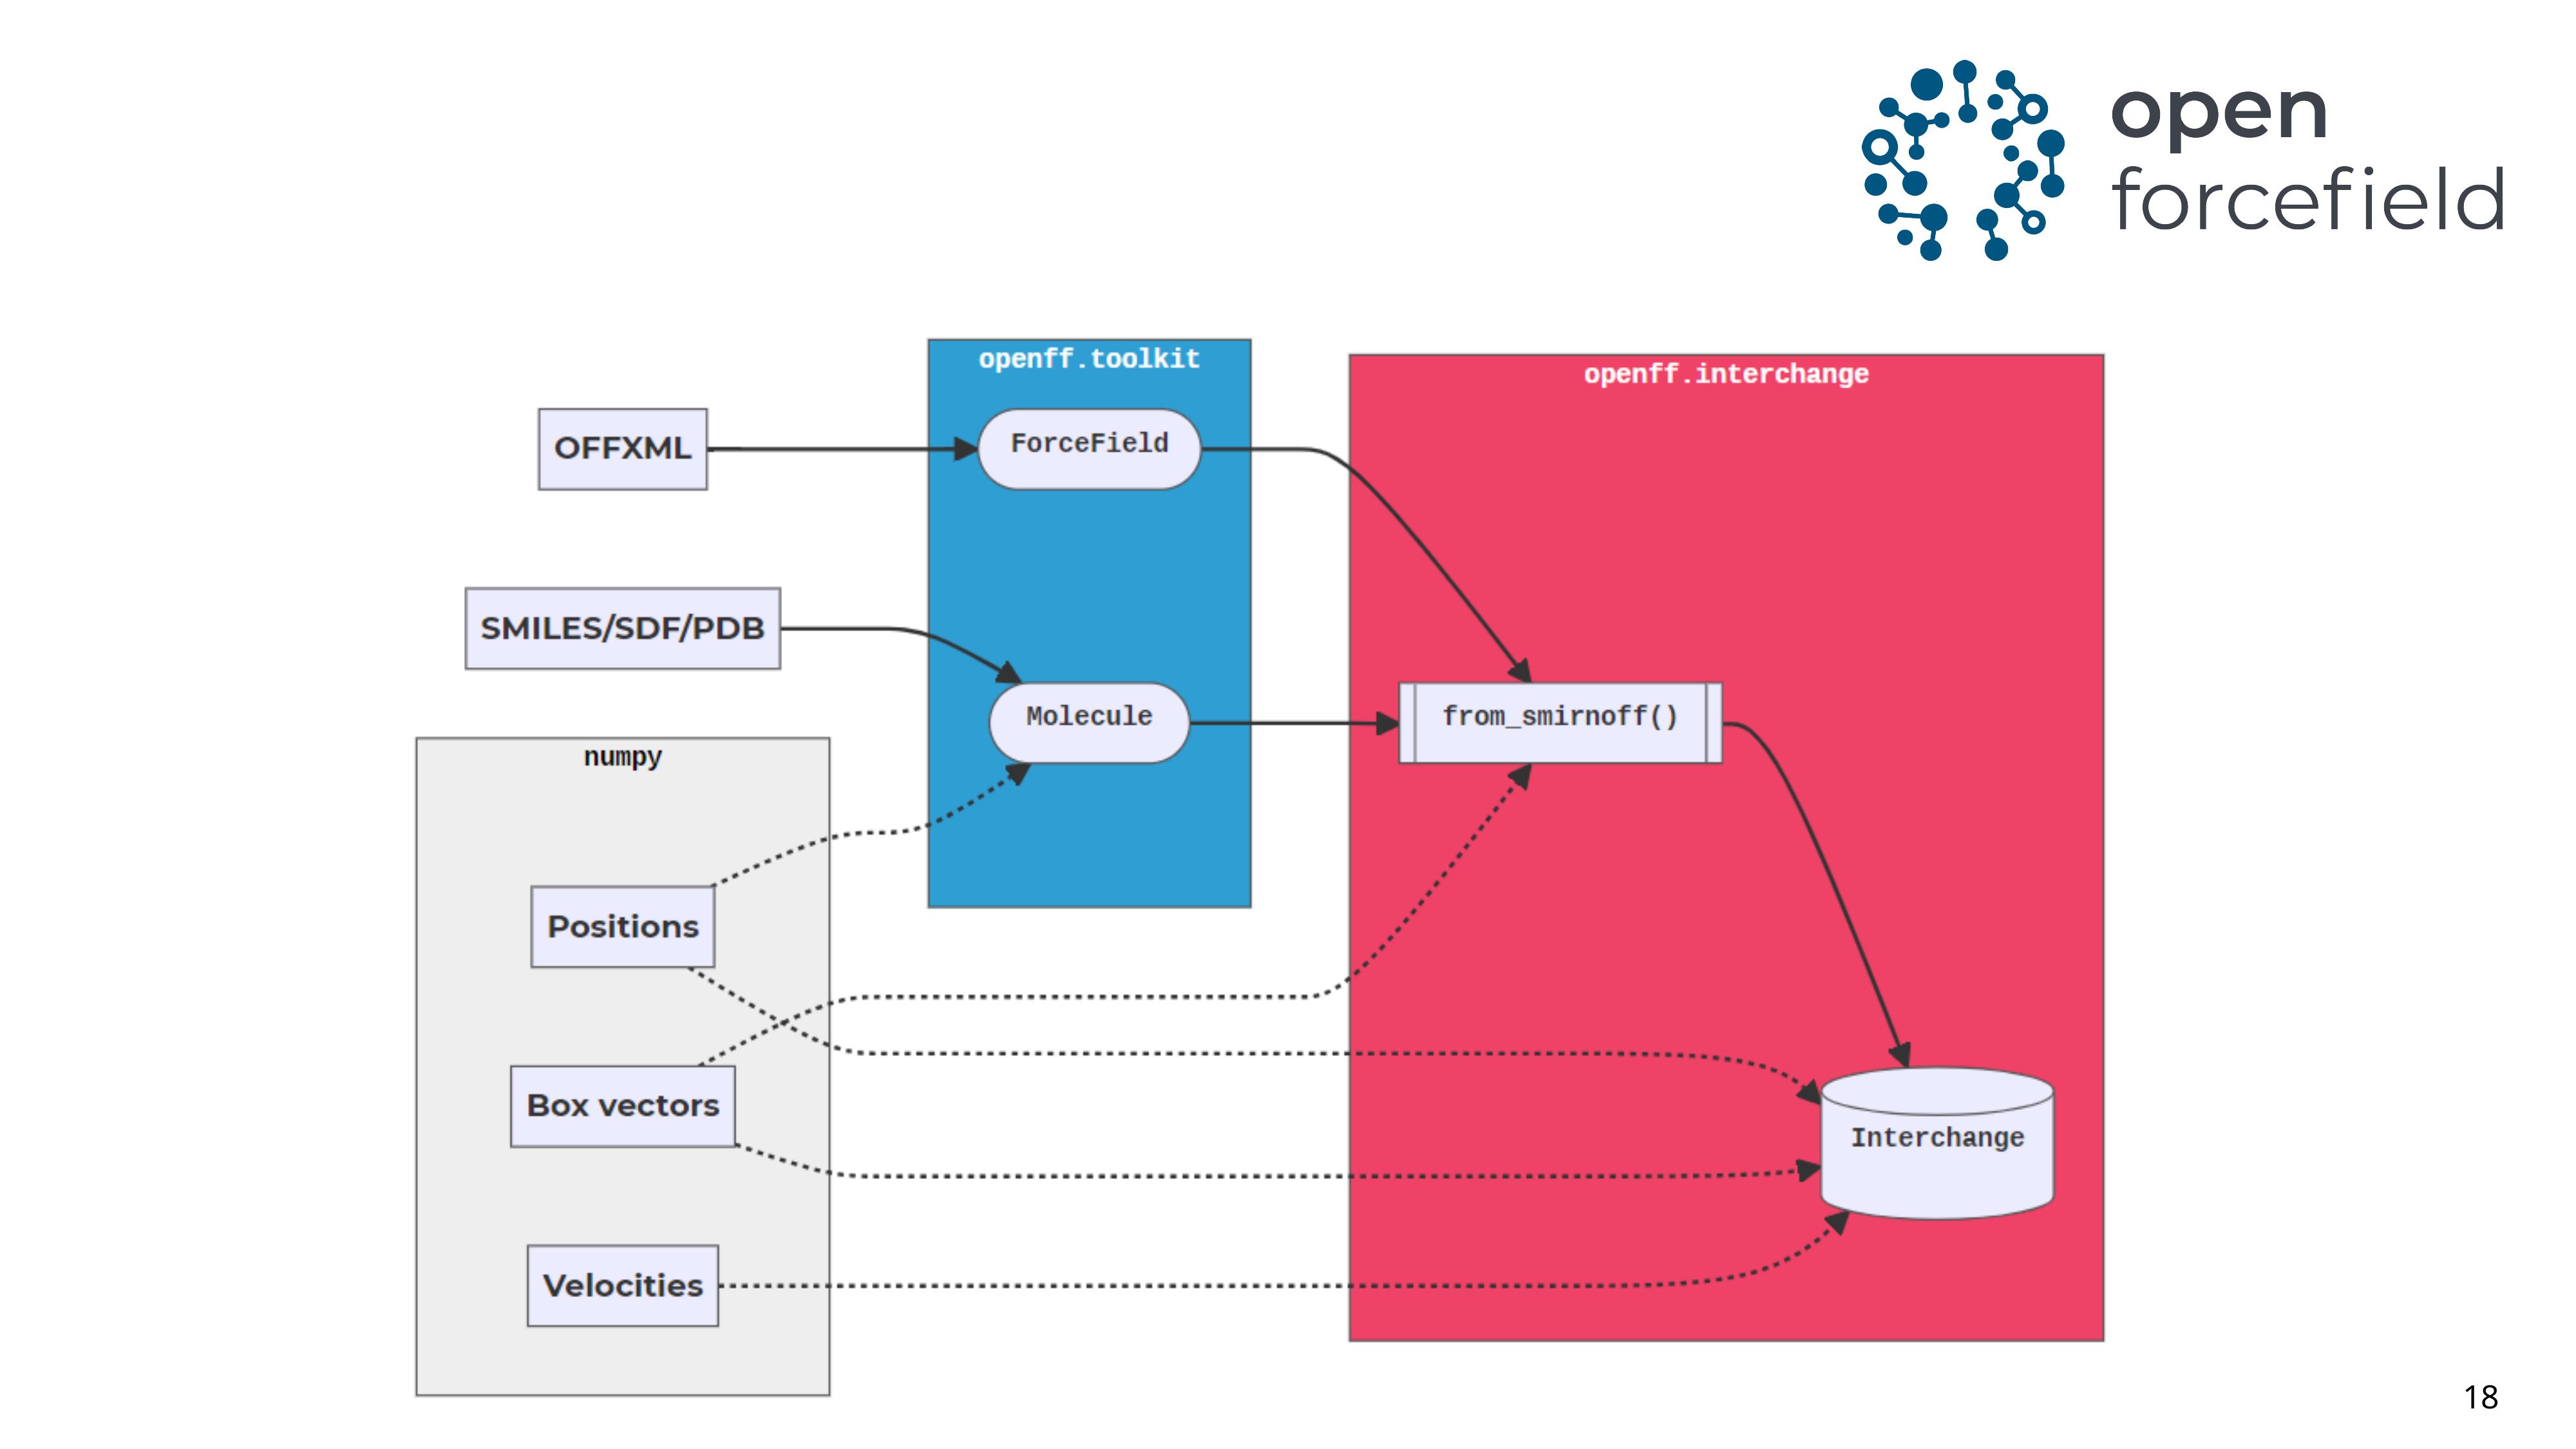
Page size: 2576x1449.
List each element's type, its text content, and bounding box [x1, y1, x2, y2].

picture [366, 327, 2119, 1449]
picture [1862, 60, 2503, 261]
slide_number 18 [2457, 1371, 2506, 1421]
picture [1871, 138, 1888, 155]
